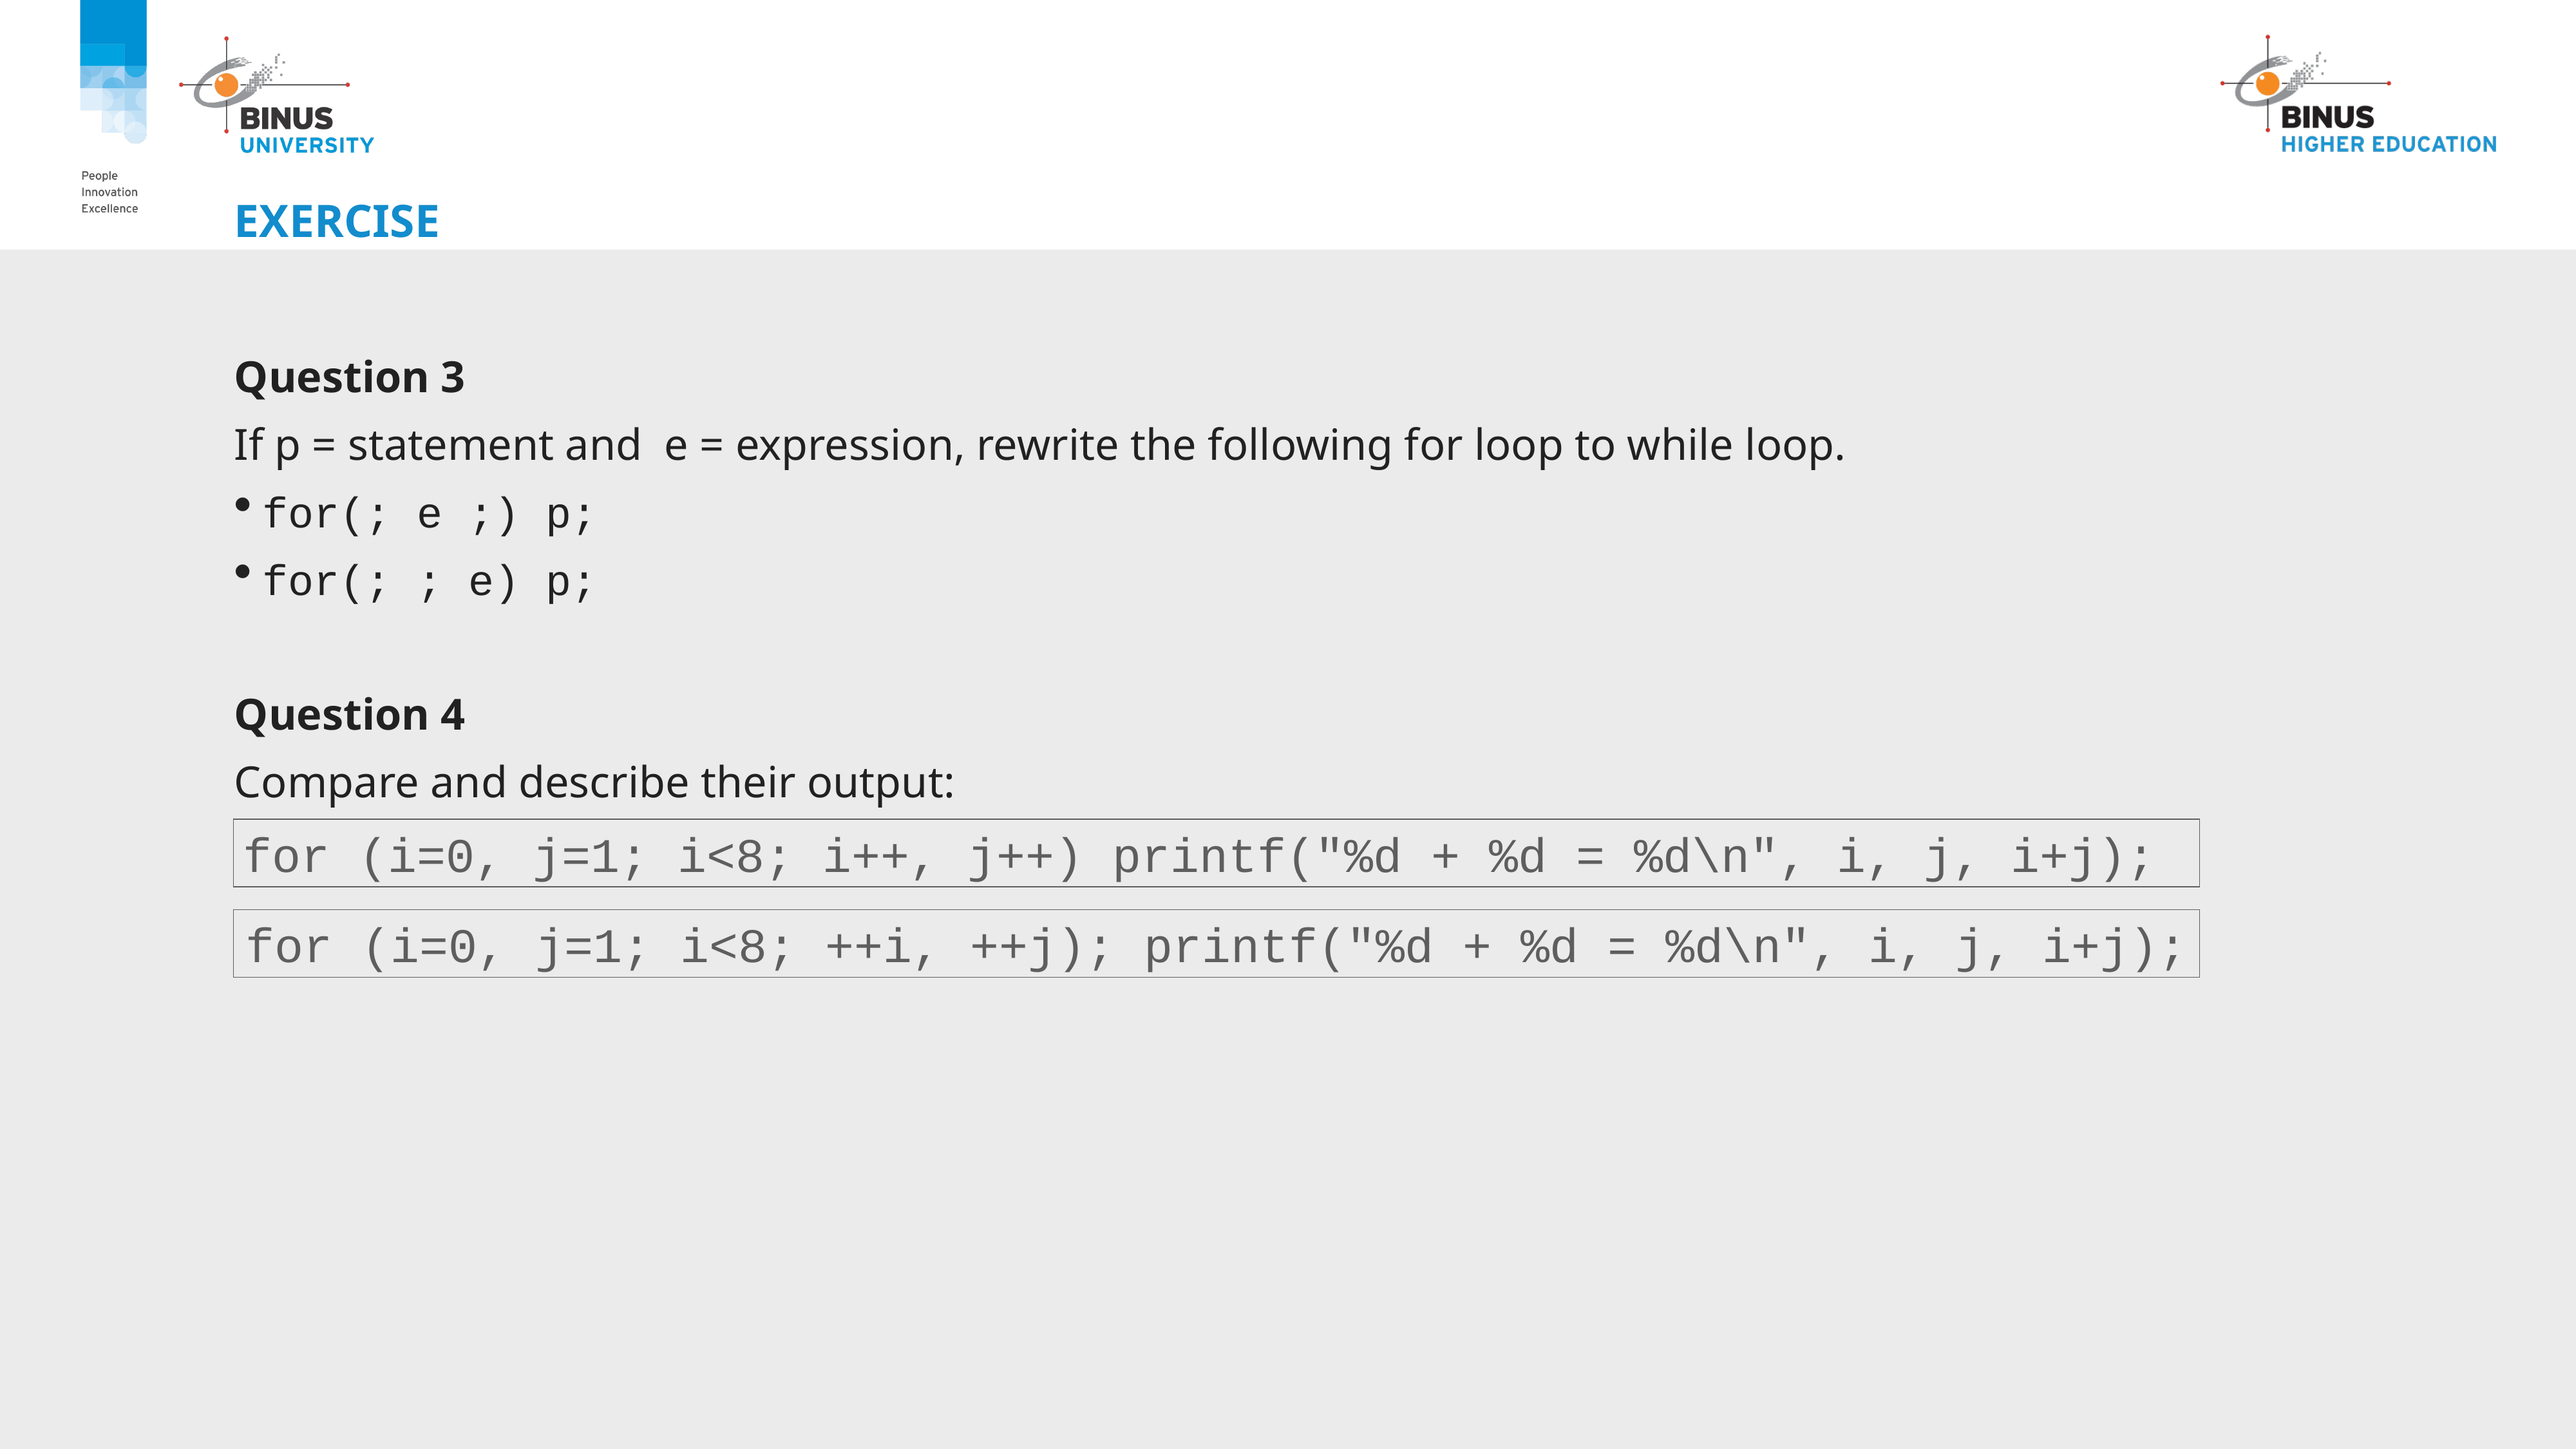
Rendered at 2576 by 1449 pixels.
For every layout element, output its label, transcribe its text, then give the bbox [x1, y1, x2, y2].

text_box for (i=0, j=1; i<8; i++, j++) printf("%d + %d = %d\n", i, j, i+j); [233, 819, 2200, 887]
picture [81, 146, 146, 213]
picture [174, 25, 374, 161]
text_box for (i=0, j=1; i<8; ++i, ++j); printf("%d + %d = %d\n", i, j, i+j); [233, 909, 2200, 978]
title exercise [228, 197, 1784, 252]
text_box Question 3 If p = statement and e = expression, rewrite the following for loop to while loop. for(; e ;) p; for(; ; e) p; Question 4 Compare and describe their output: [229, 344, 2395, 818]
picture [80, 66, 147, 144]
picture [2199, 0, 2496, 156]
